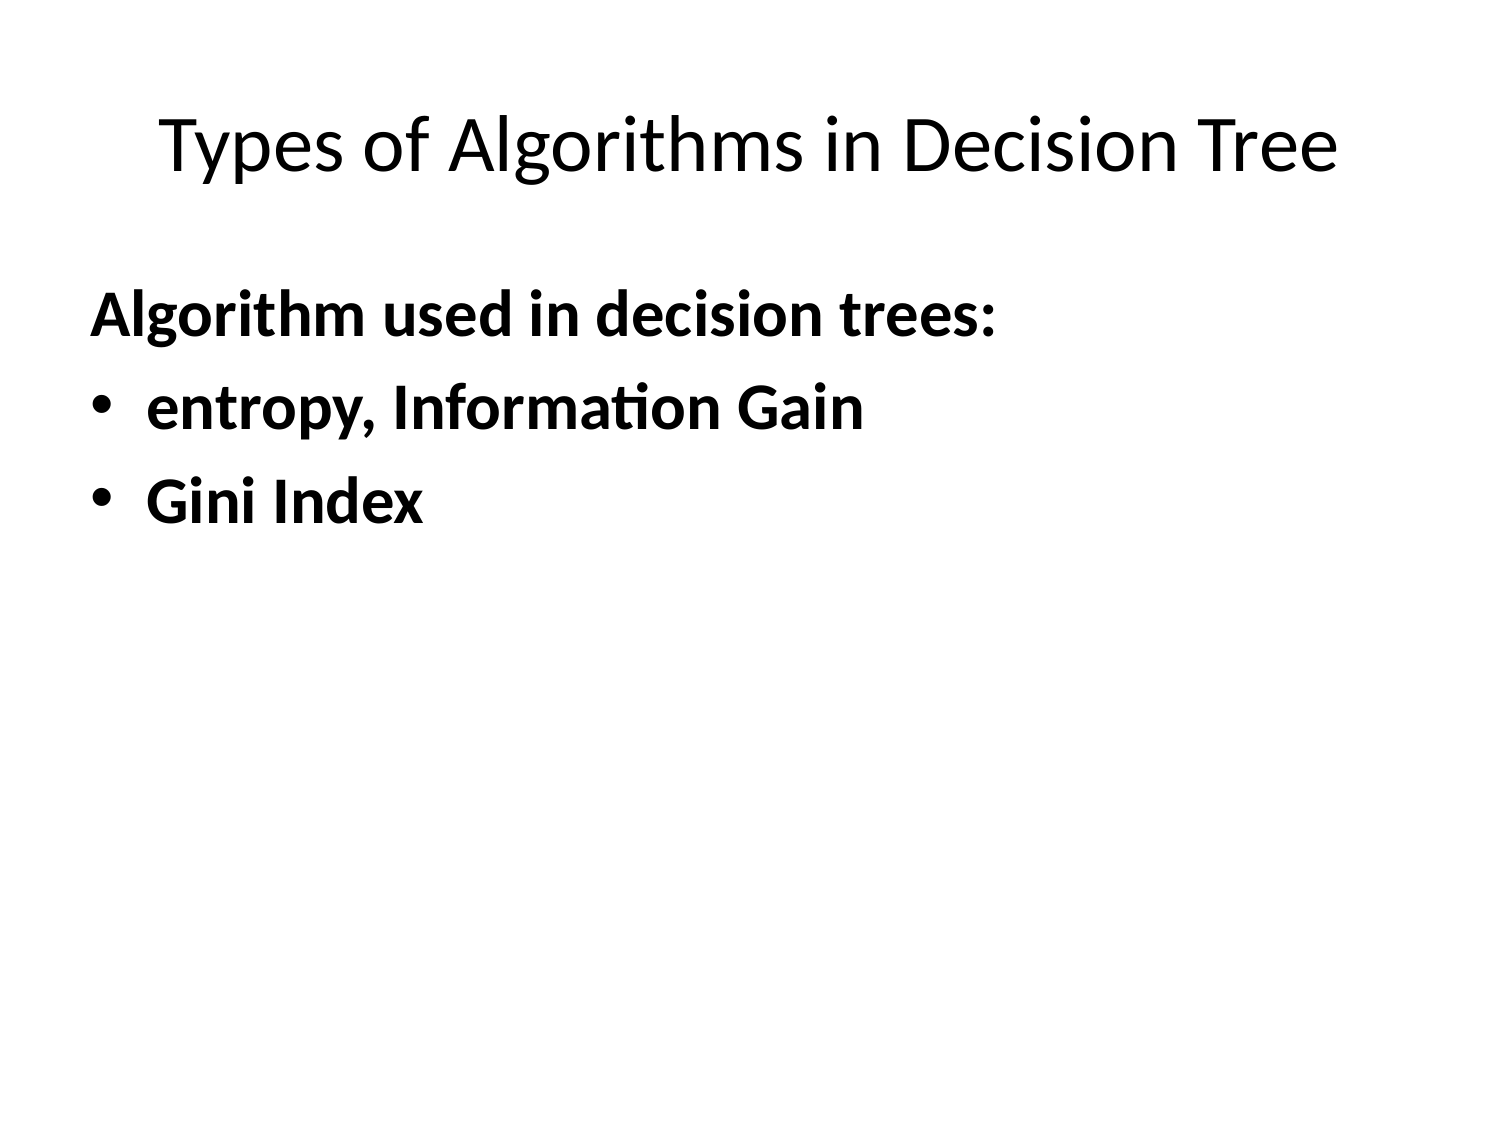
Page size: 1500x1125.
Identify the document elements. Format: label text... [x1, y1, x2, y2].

title Types of Algorithms in Decision Tree [75, 45, 1425, 233]
list Algorithm used in decision trees: entropy, Information Gain Gini Index [75, 262, 1425, 1005]
